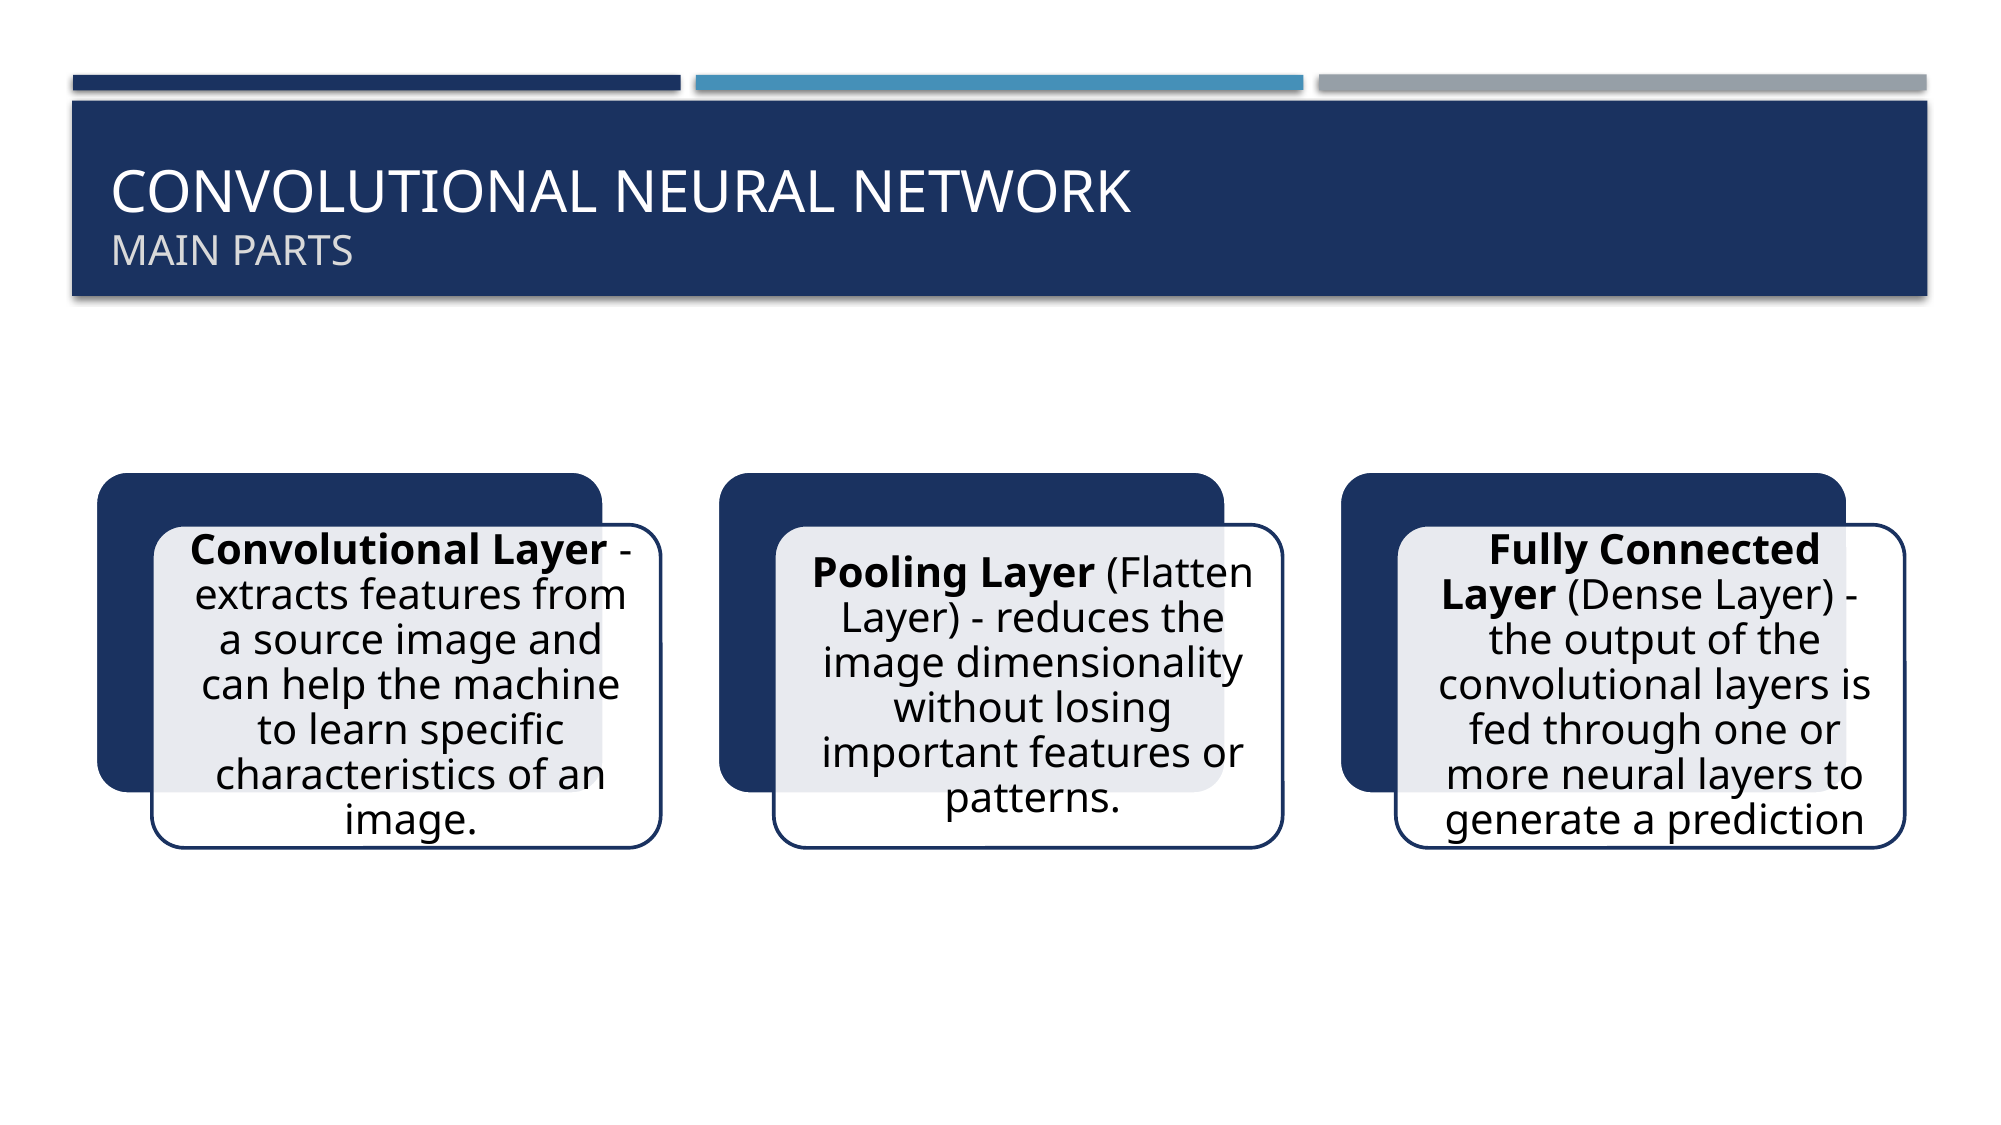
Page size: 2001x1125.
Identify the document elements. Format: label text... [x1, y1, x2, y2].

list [94, 357, 1906, 962]
title Convolutional neural network MAIN PARTS [95, 115, 1905, 282]
